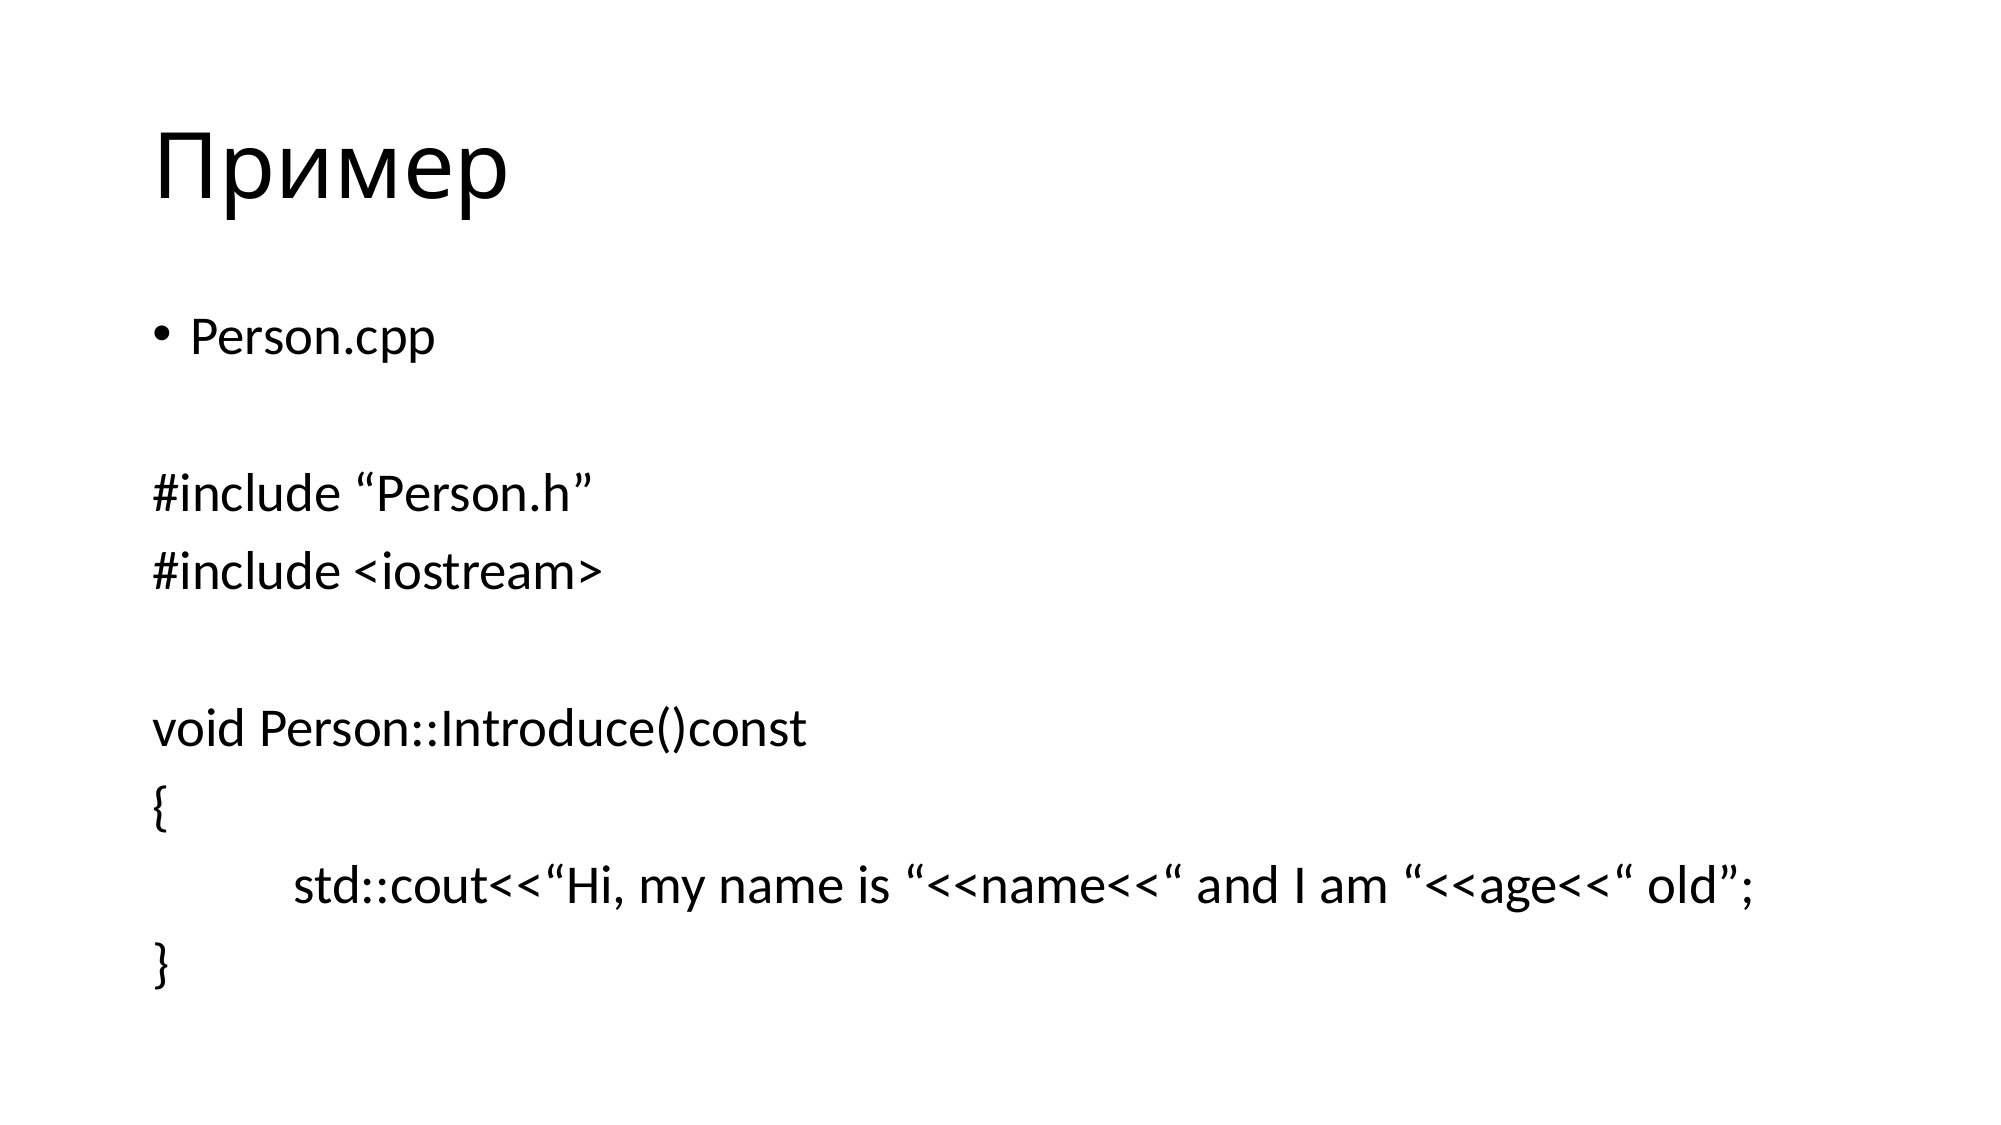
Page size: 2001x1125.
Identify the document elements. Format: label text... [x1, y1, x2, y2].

title Пример [137, 59, 1863, 278]
list Person.cpp #include “Person.h” #include <iostream> void Person::Introduce()const { std::cout<<“Hi, my name is “<<name<<“ and I am “<<age<<“ old”; } [137, 299, 1863, 1014]
